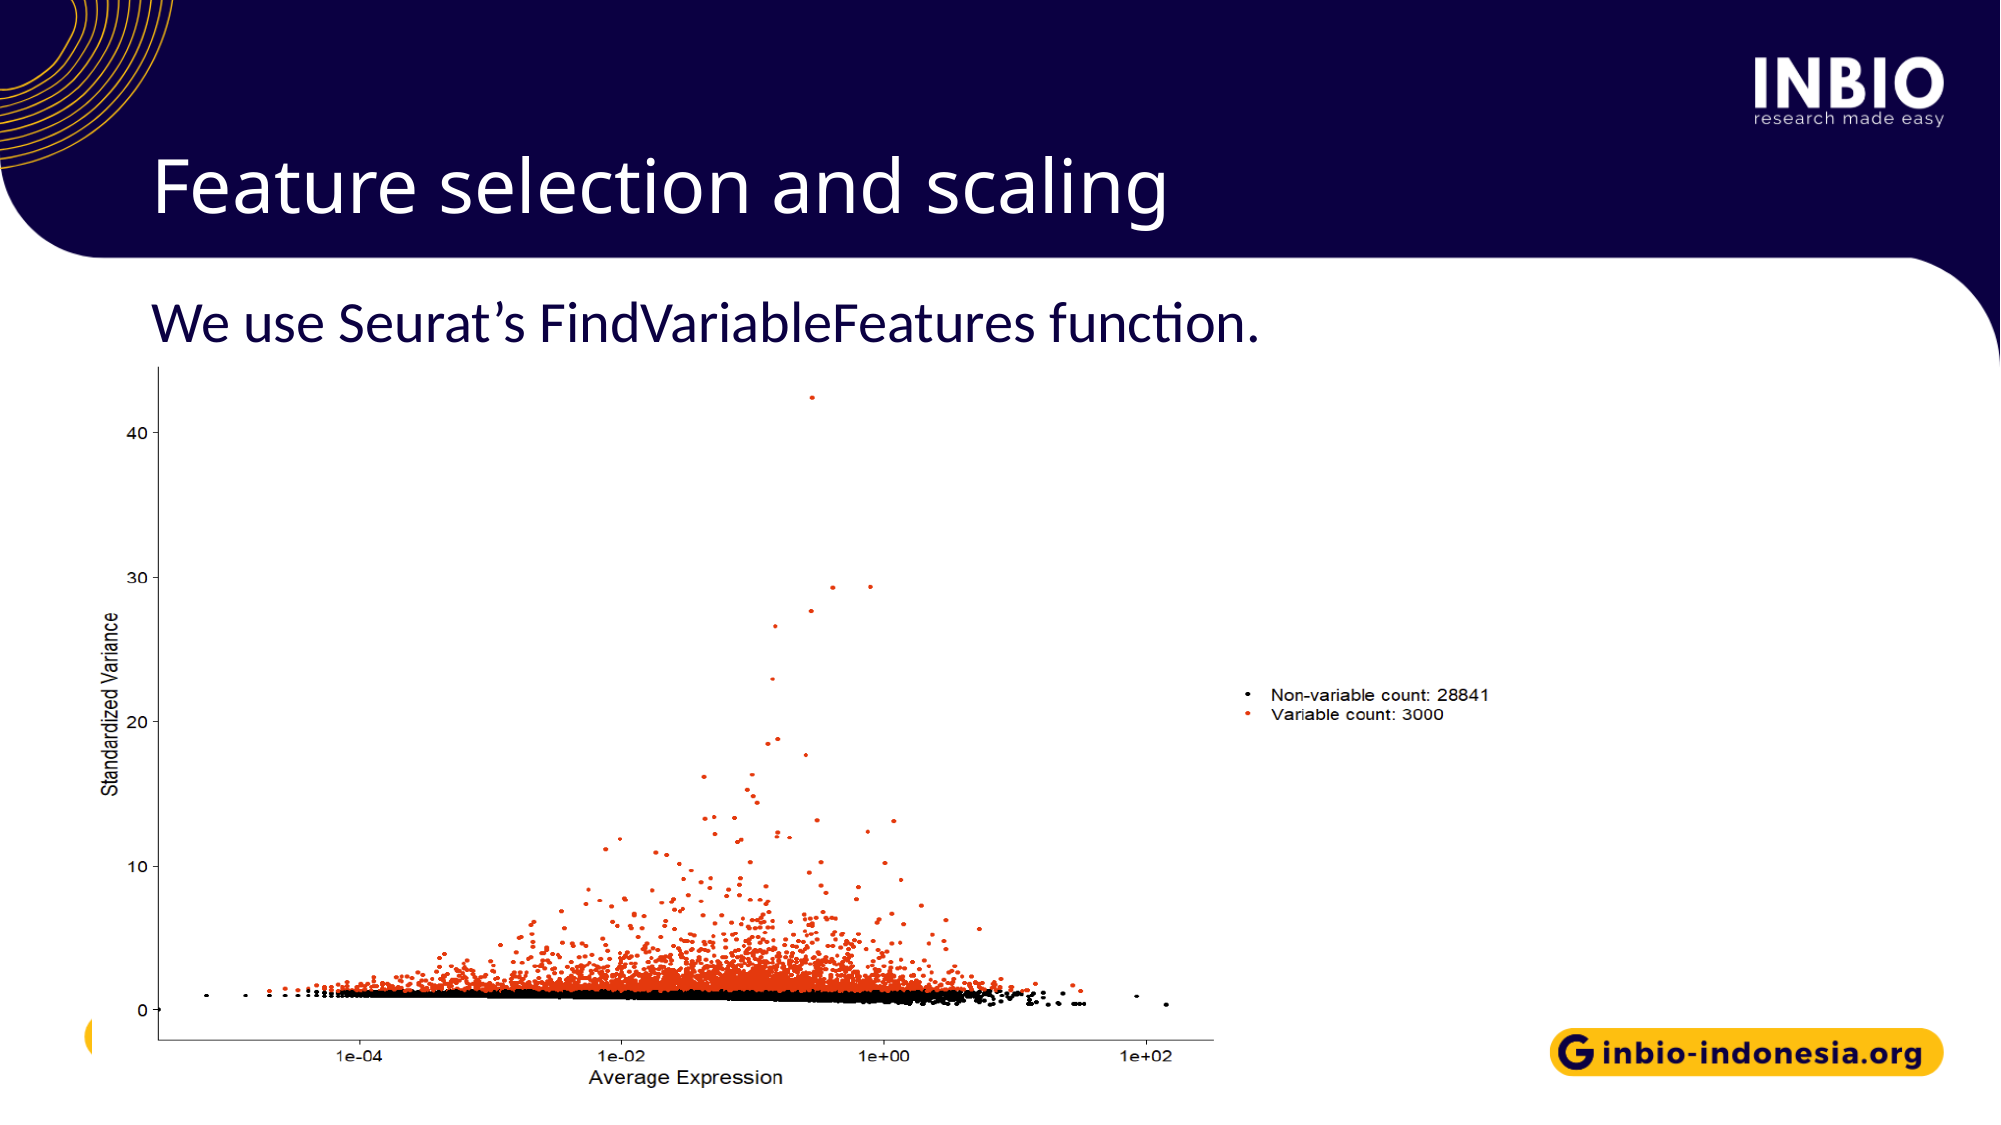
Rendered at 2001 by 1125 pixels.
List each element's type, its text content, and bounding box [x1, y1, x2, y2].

list We use Seurat’s FindVariableFeatures function. [136, 284, 1882, 399]
title Feature selection and scaling [136, 122, 1737, 237]
picture [0, 0, 2000, 1125]
